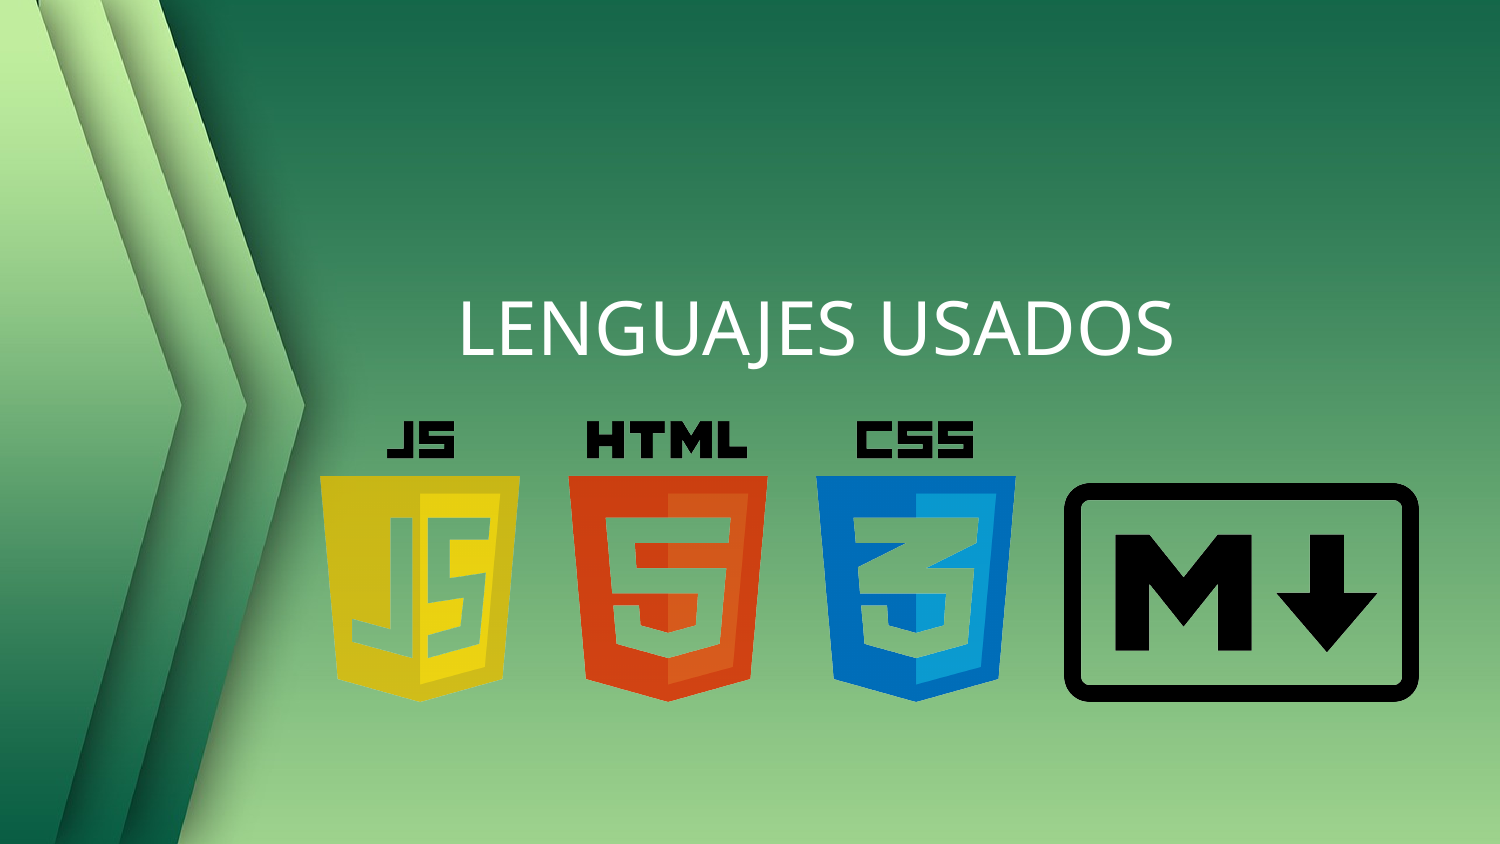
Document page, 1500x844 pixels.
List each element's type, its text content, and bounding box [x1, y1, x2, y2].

picture [0, 0, 1500, 844]
text_box LENGUAJES USADOS [280, 265, 1353, 360]
